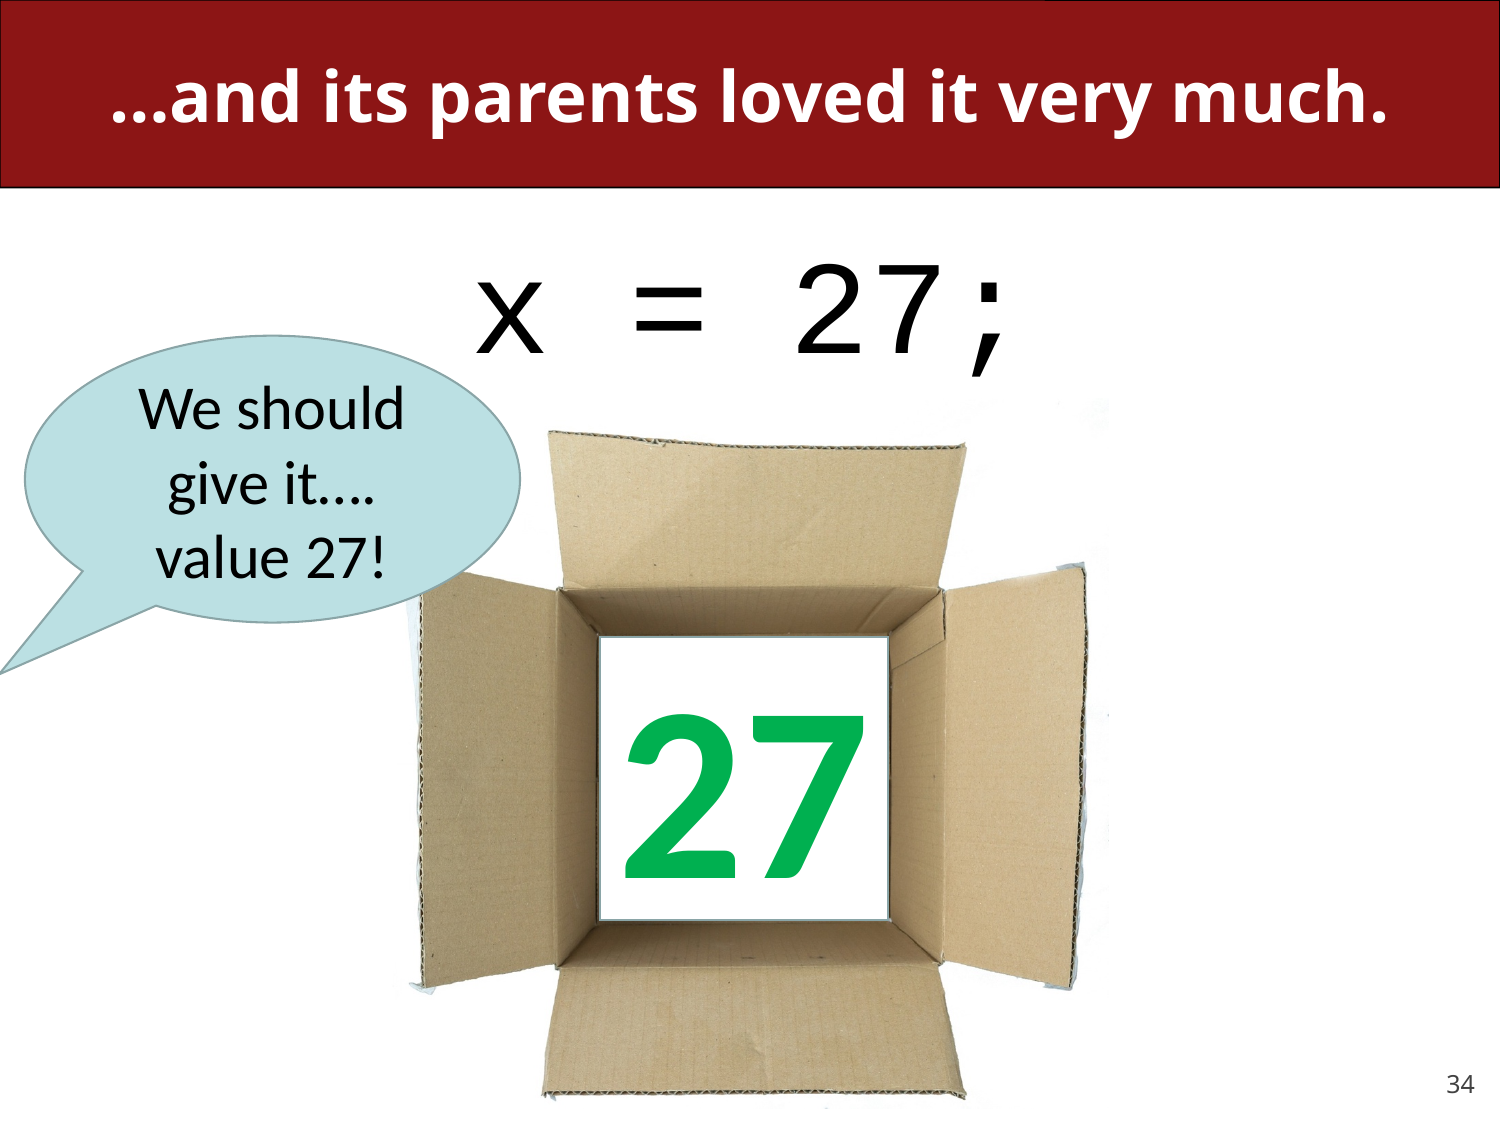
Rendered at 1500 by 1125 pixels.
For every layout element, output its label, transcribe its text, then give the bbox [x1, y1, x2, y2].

title …and its parents loved it very much. [75, 0, 1425, 188]
text_box We should give it…. value 27! [0, 334, 479, 676]
picture [391, 398, 1109, 1109]
list x = 27; [24, 212, 1475, 1063]
